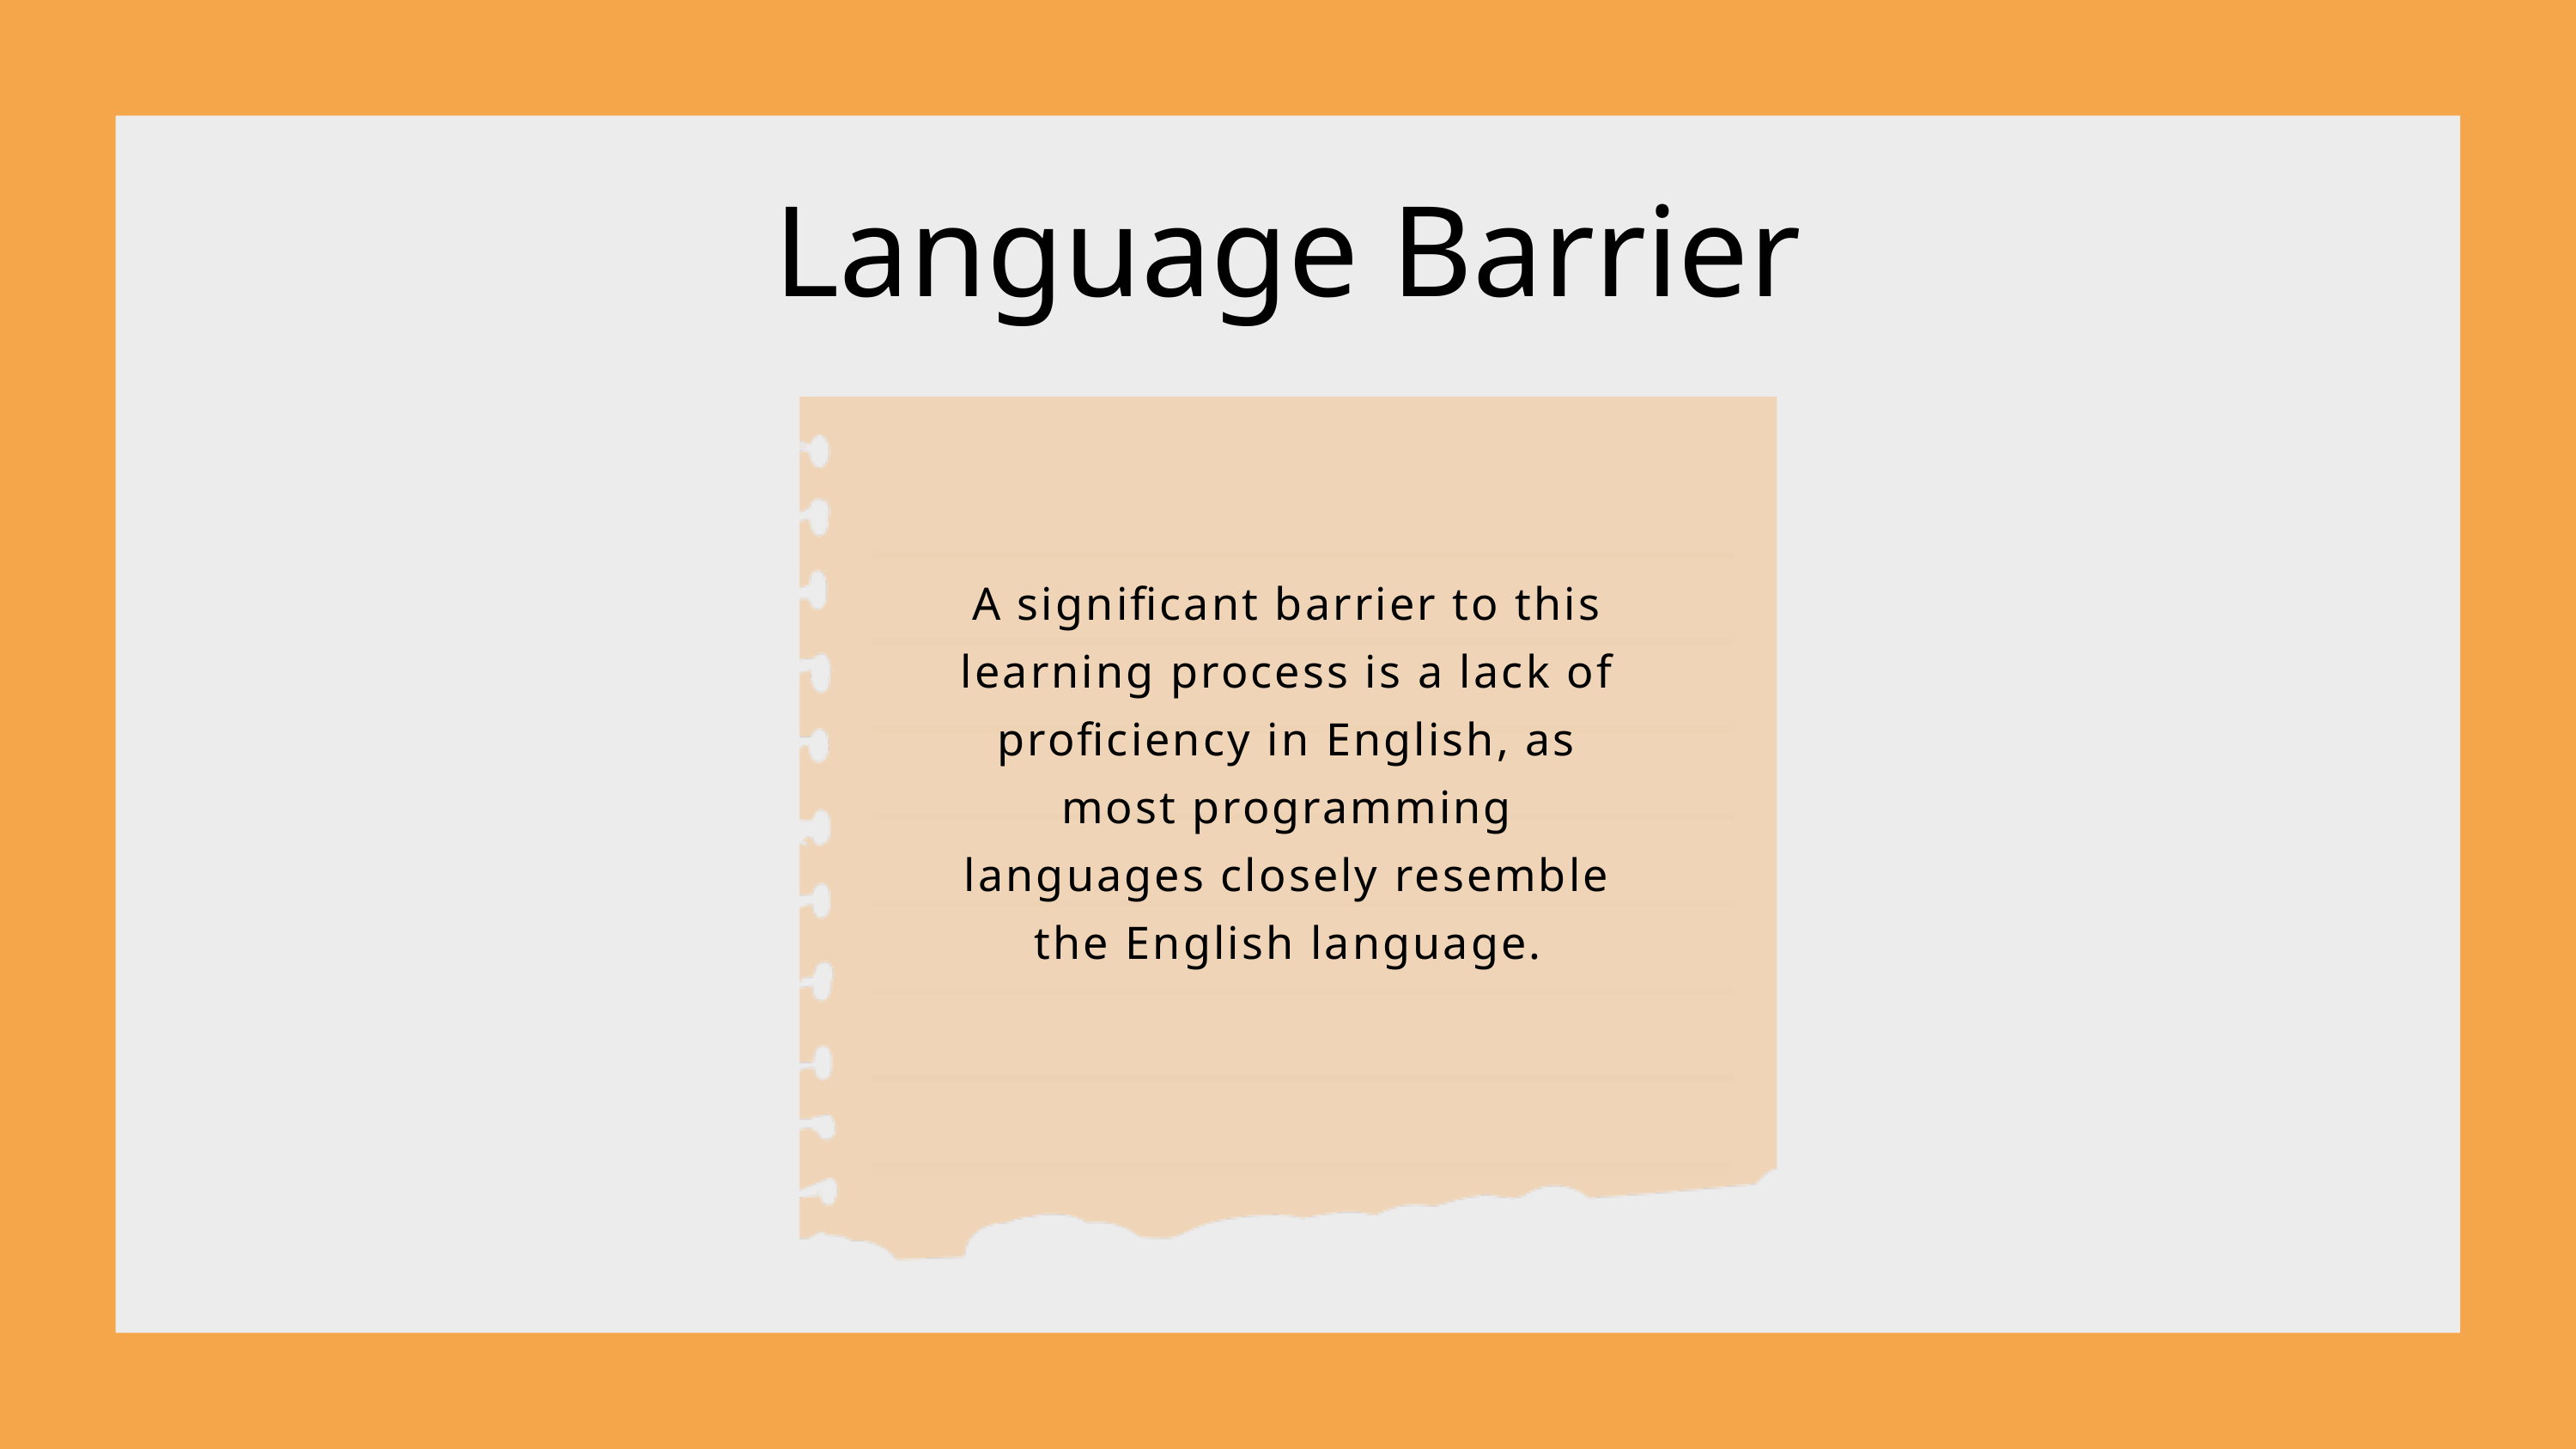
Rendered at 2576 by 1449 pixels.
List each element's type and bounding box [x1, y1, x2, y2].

text_box [115, 115, 2461, 1333]
